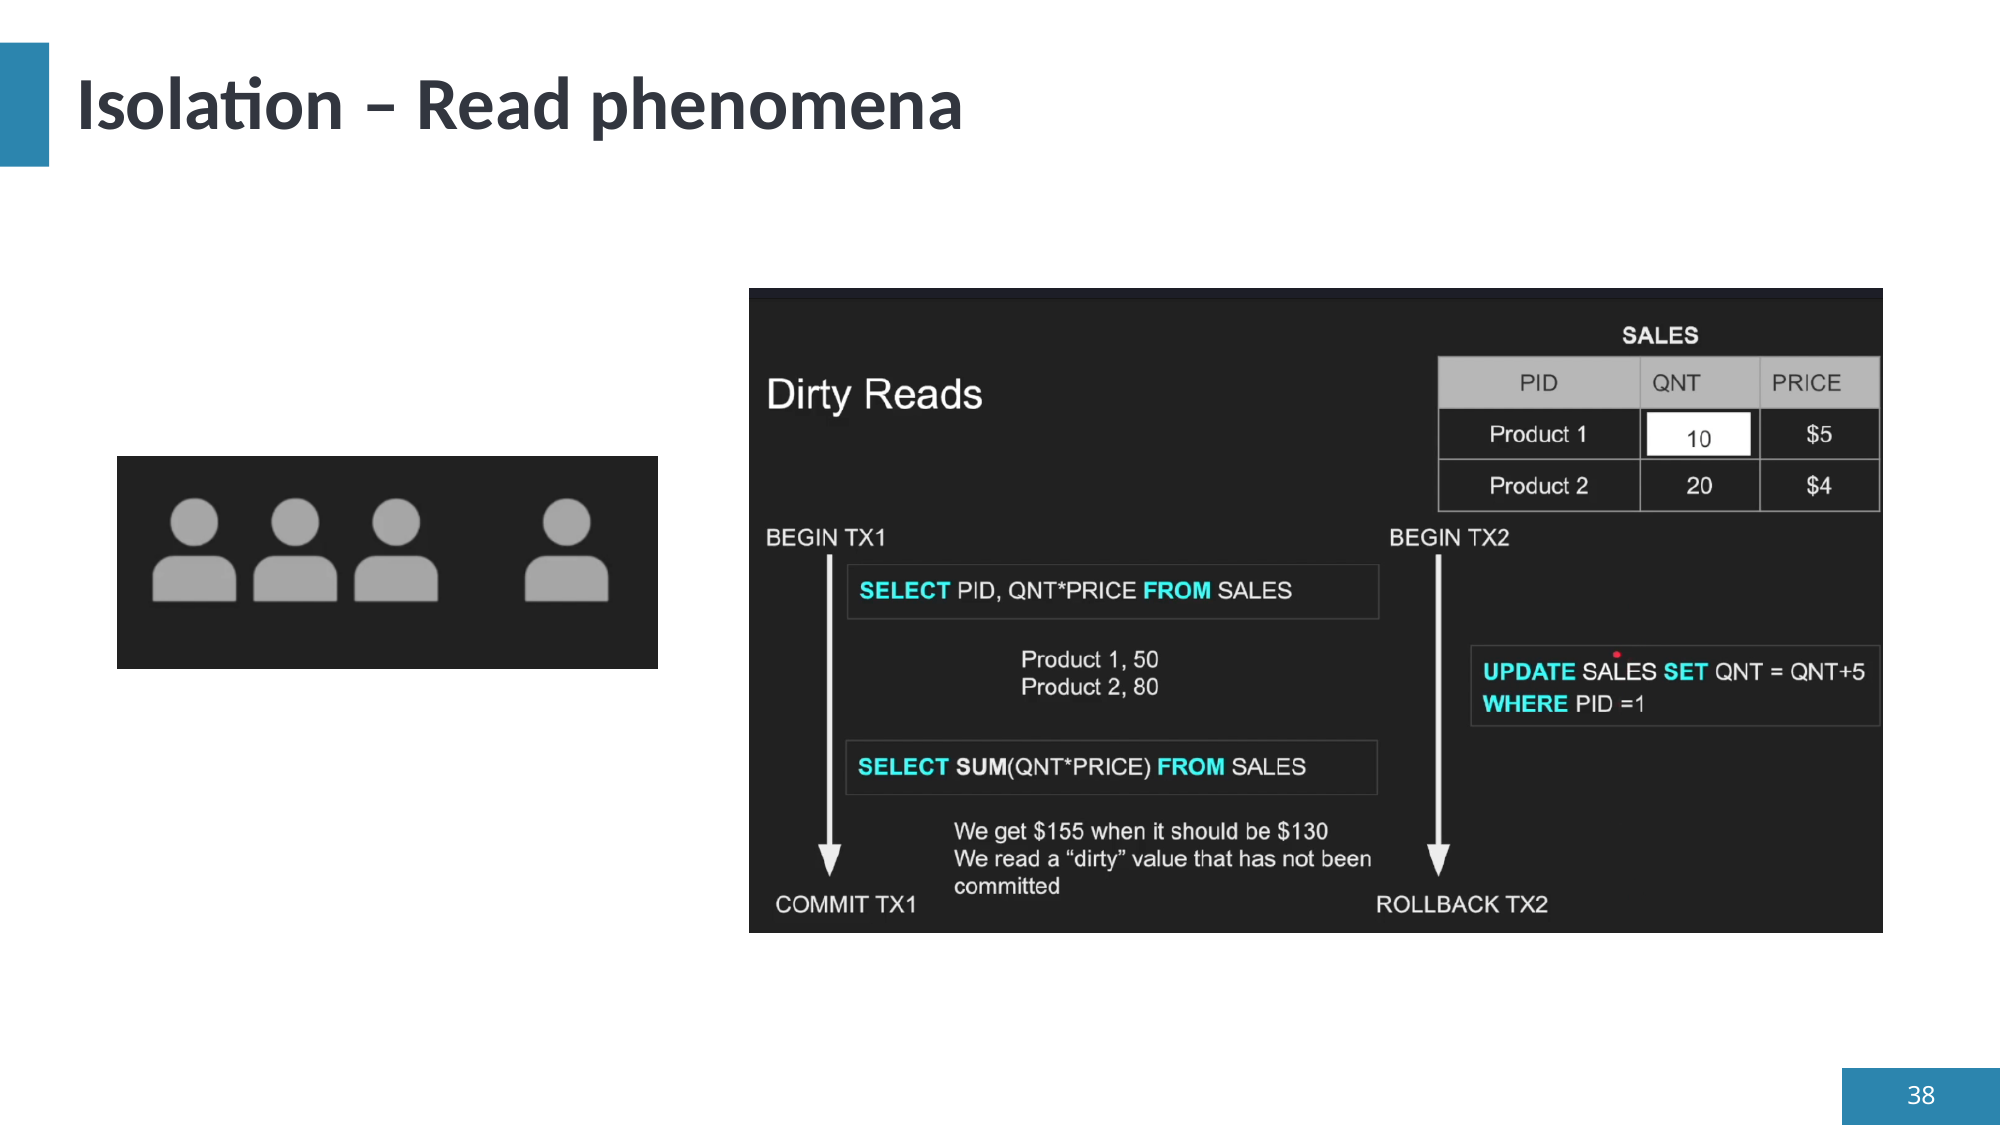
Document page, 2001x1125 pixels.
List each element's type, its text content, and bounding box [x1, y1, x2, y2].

slide_number 38 [1889, 1079, 1951, 1114]
title Isolation – Read phenomena [60, 42, 1951, 168]
picture [749, 288, 1883, 933]
picture [117, 456, 658, 669]
